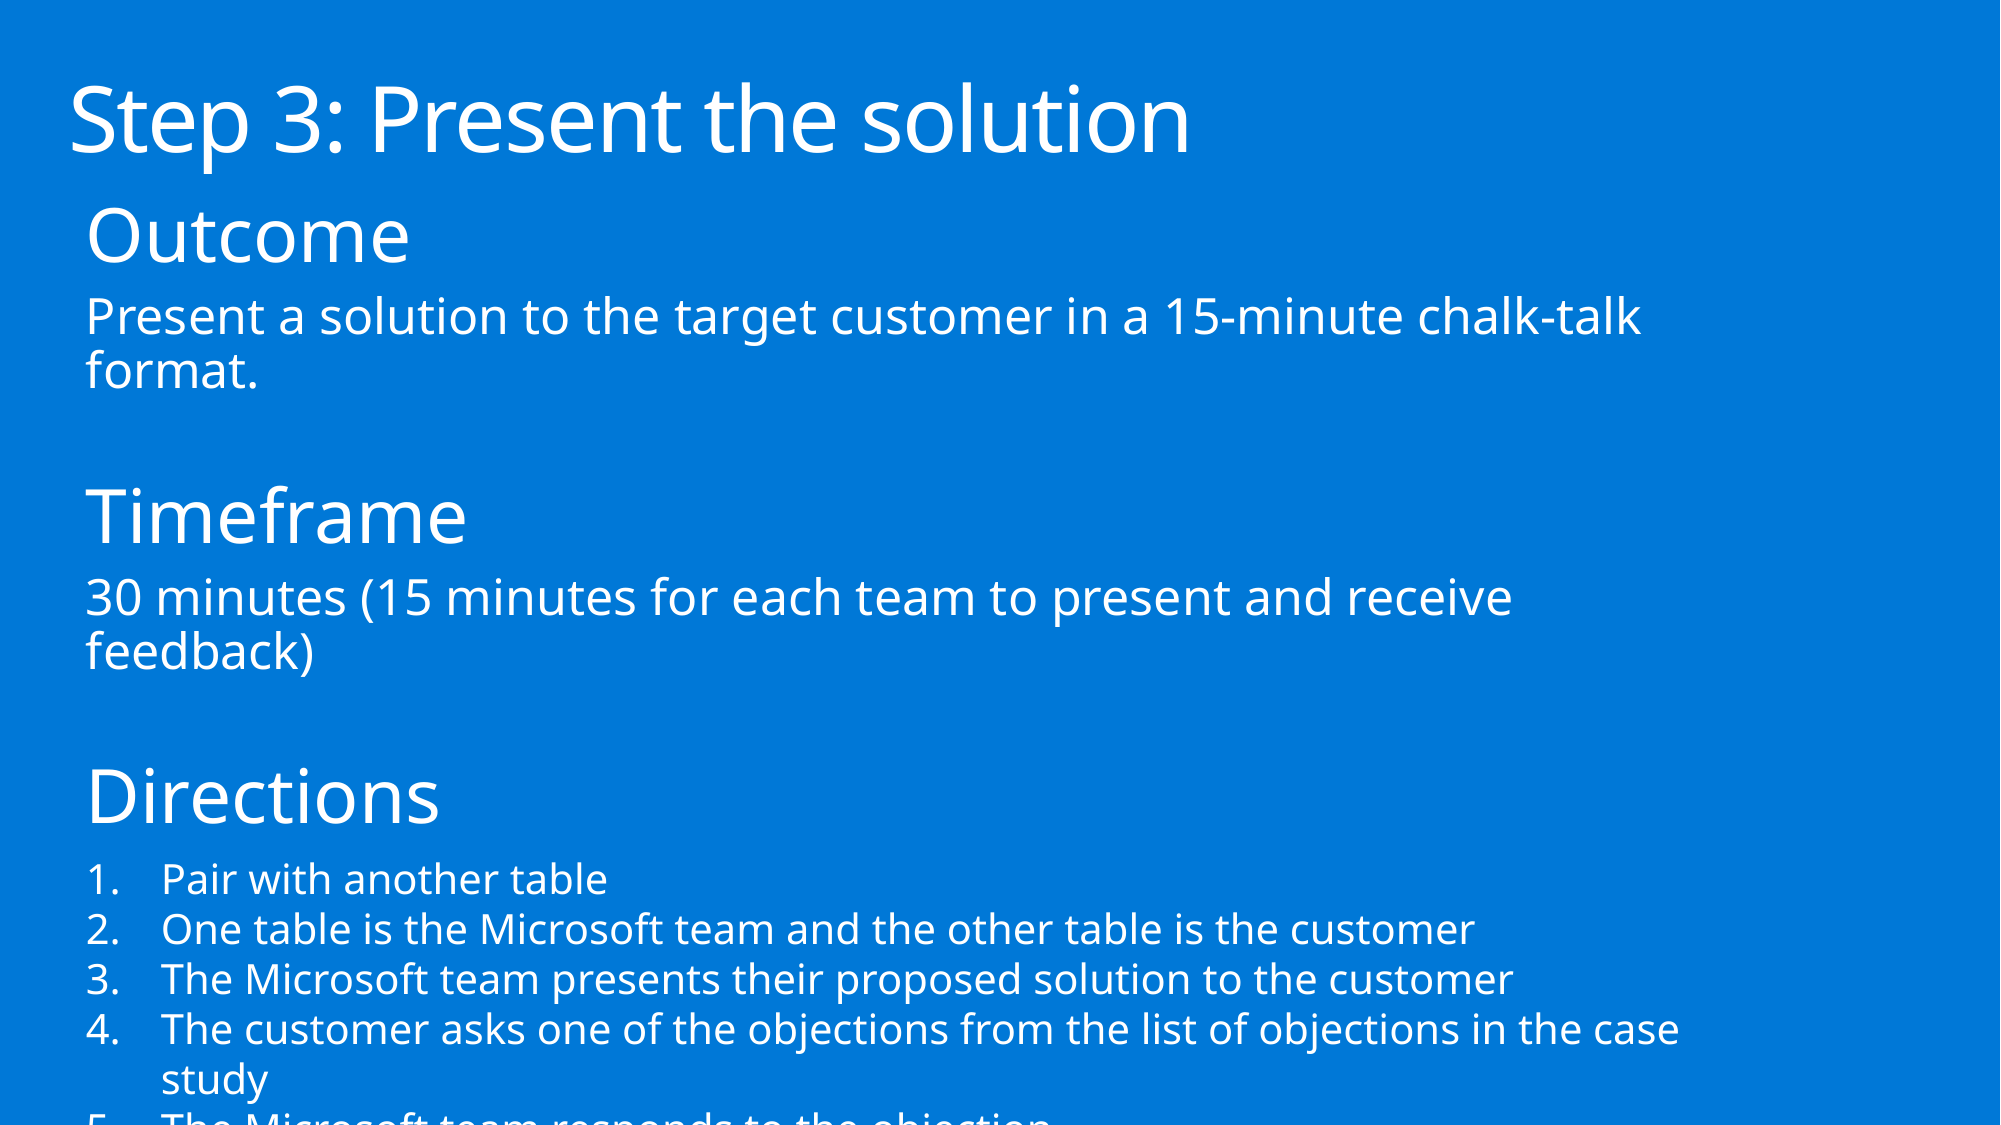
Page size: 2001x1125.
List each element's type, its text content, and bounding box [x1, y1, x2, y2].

title Step 3: Present the solution [44, 47, 1957, 196]
text_box Outcome Present a solution to the target customer in a 15-minute chalk-talk format. Timeframe 30 minutes (15 minutes for each team to present and receive feedback) Directions Pair with another table One table is the Microsoft team and the other table is the customer The Microsoft team presents their proposed solution to the customer The customer asks one of the objections from the list of objections in the case study The Microsoft team responds to the objection The customer team gives feedback to the Microsoft team [55, 174, 1734, 1125]
